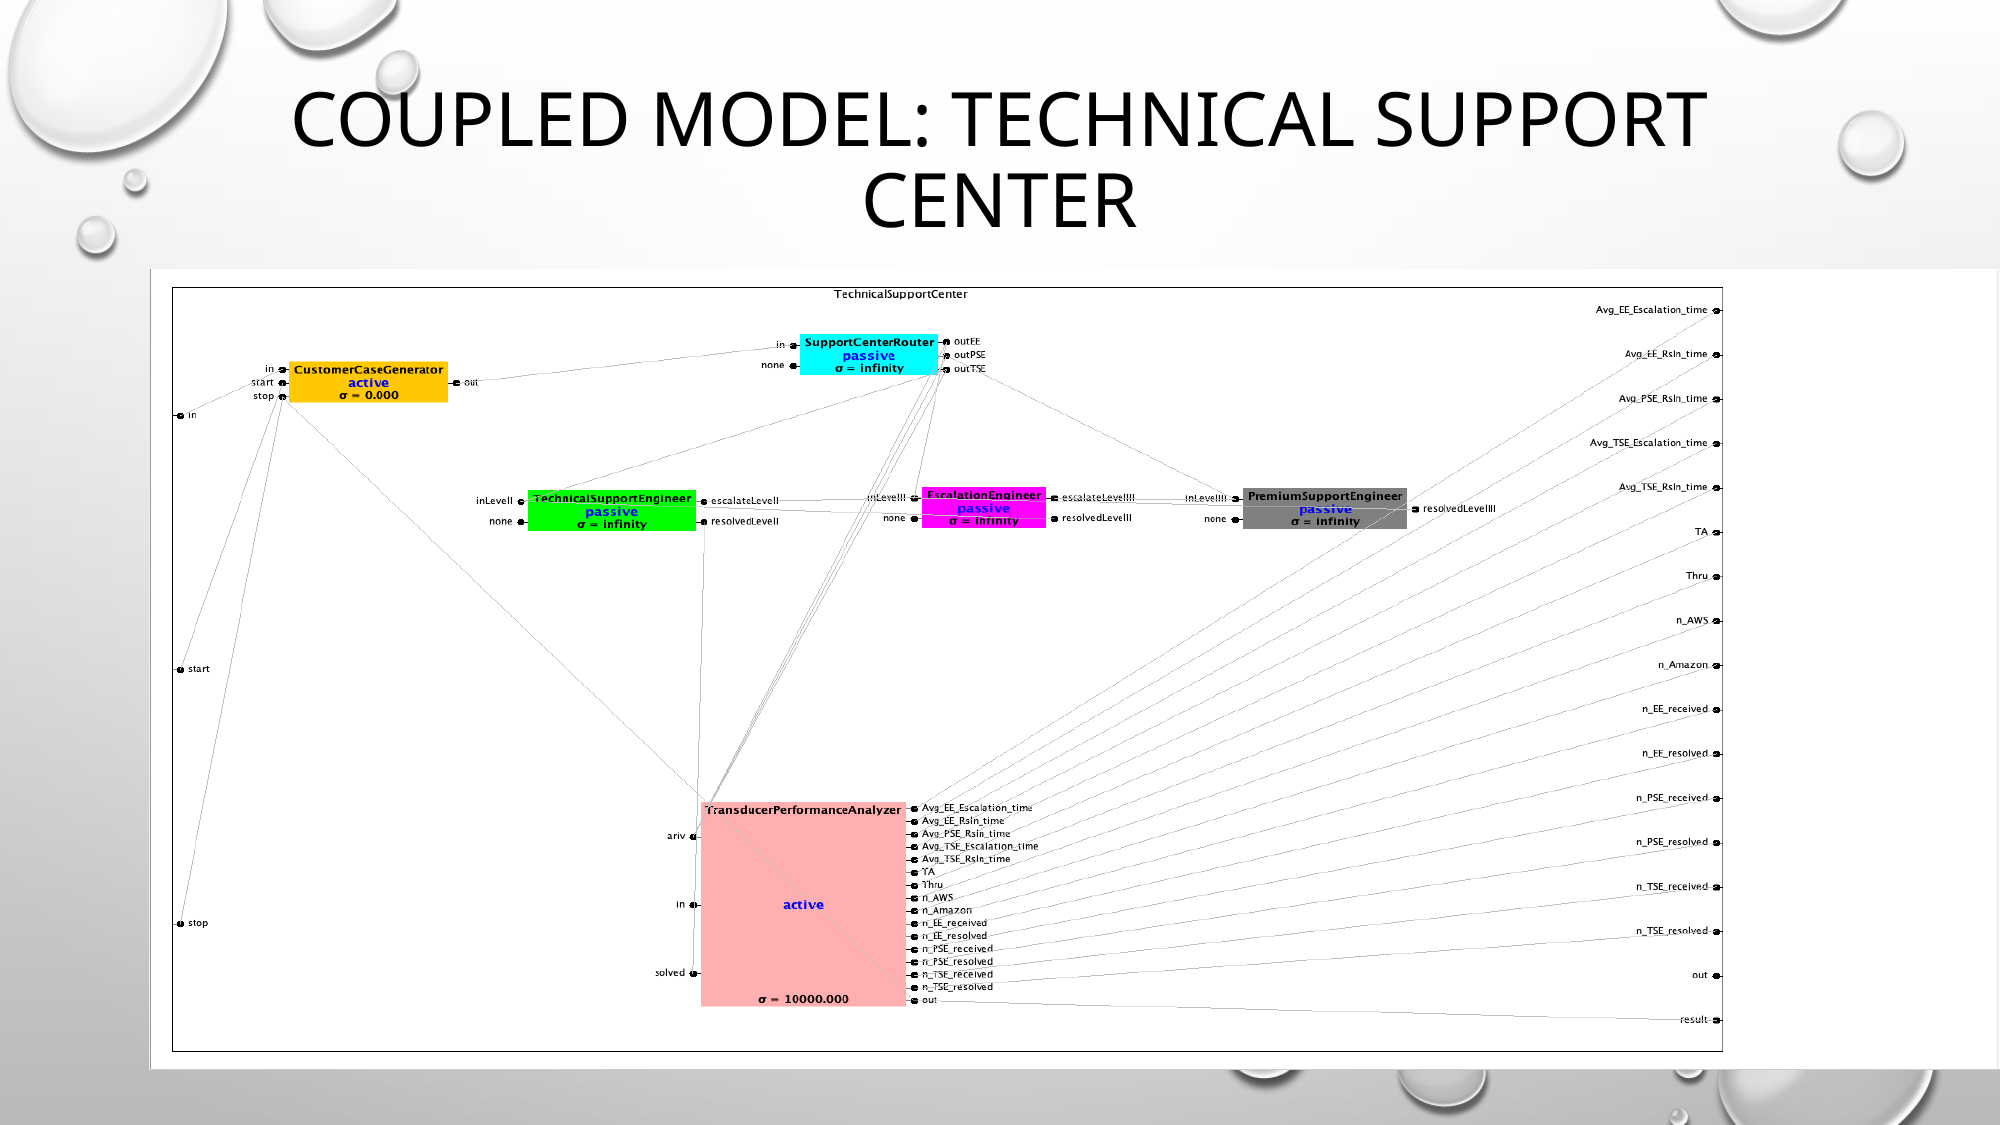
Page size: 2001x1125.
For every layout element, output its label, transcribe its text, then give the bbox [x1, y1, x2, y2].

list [149, 269, 2000, 1070]
picture [0, 0, 2000, 1125]
title Coupled model: technical support center [149, 55, 1851, 269]
